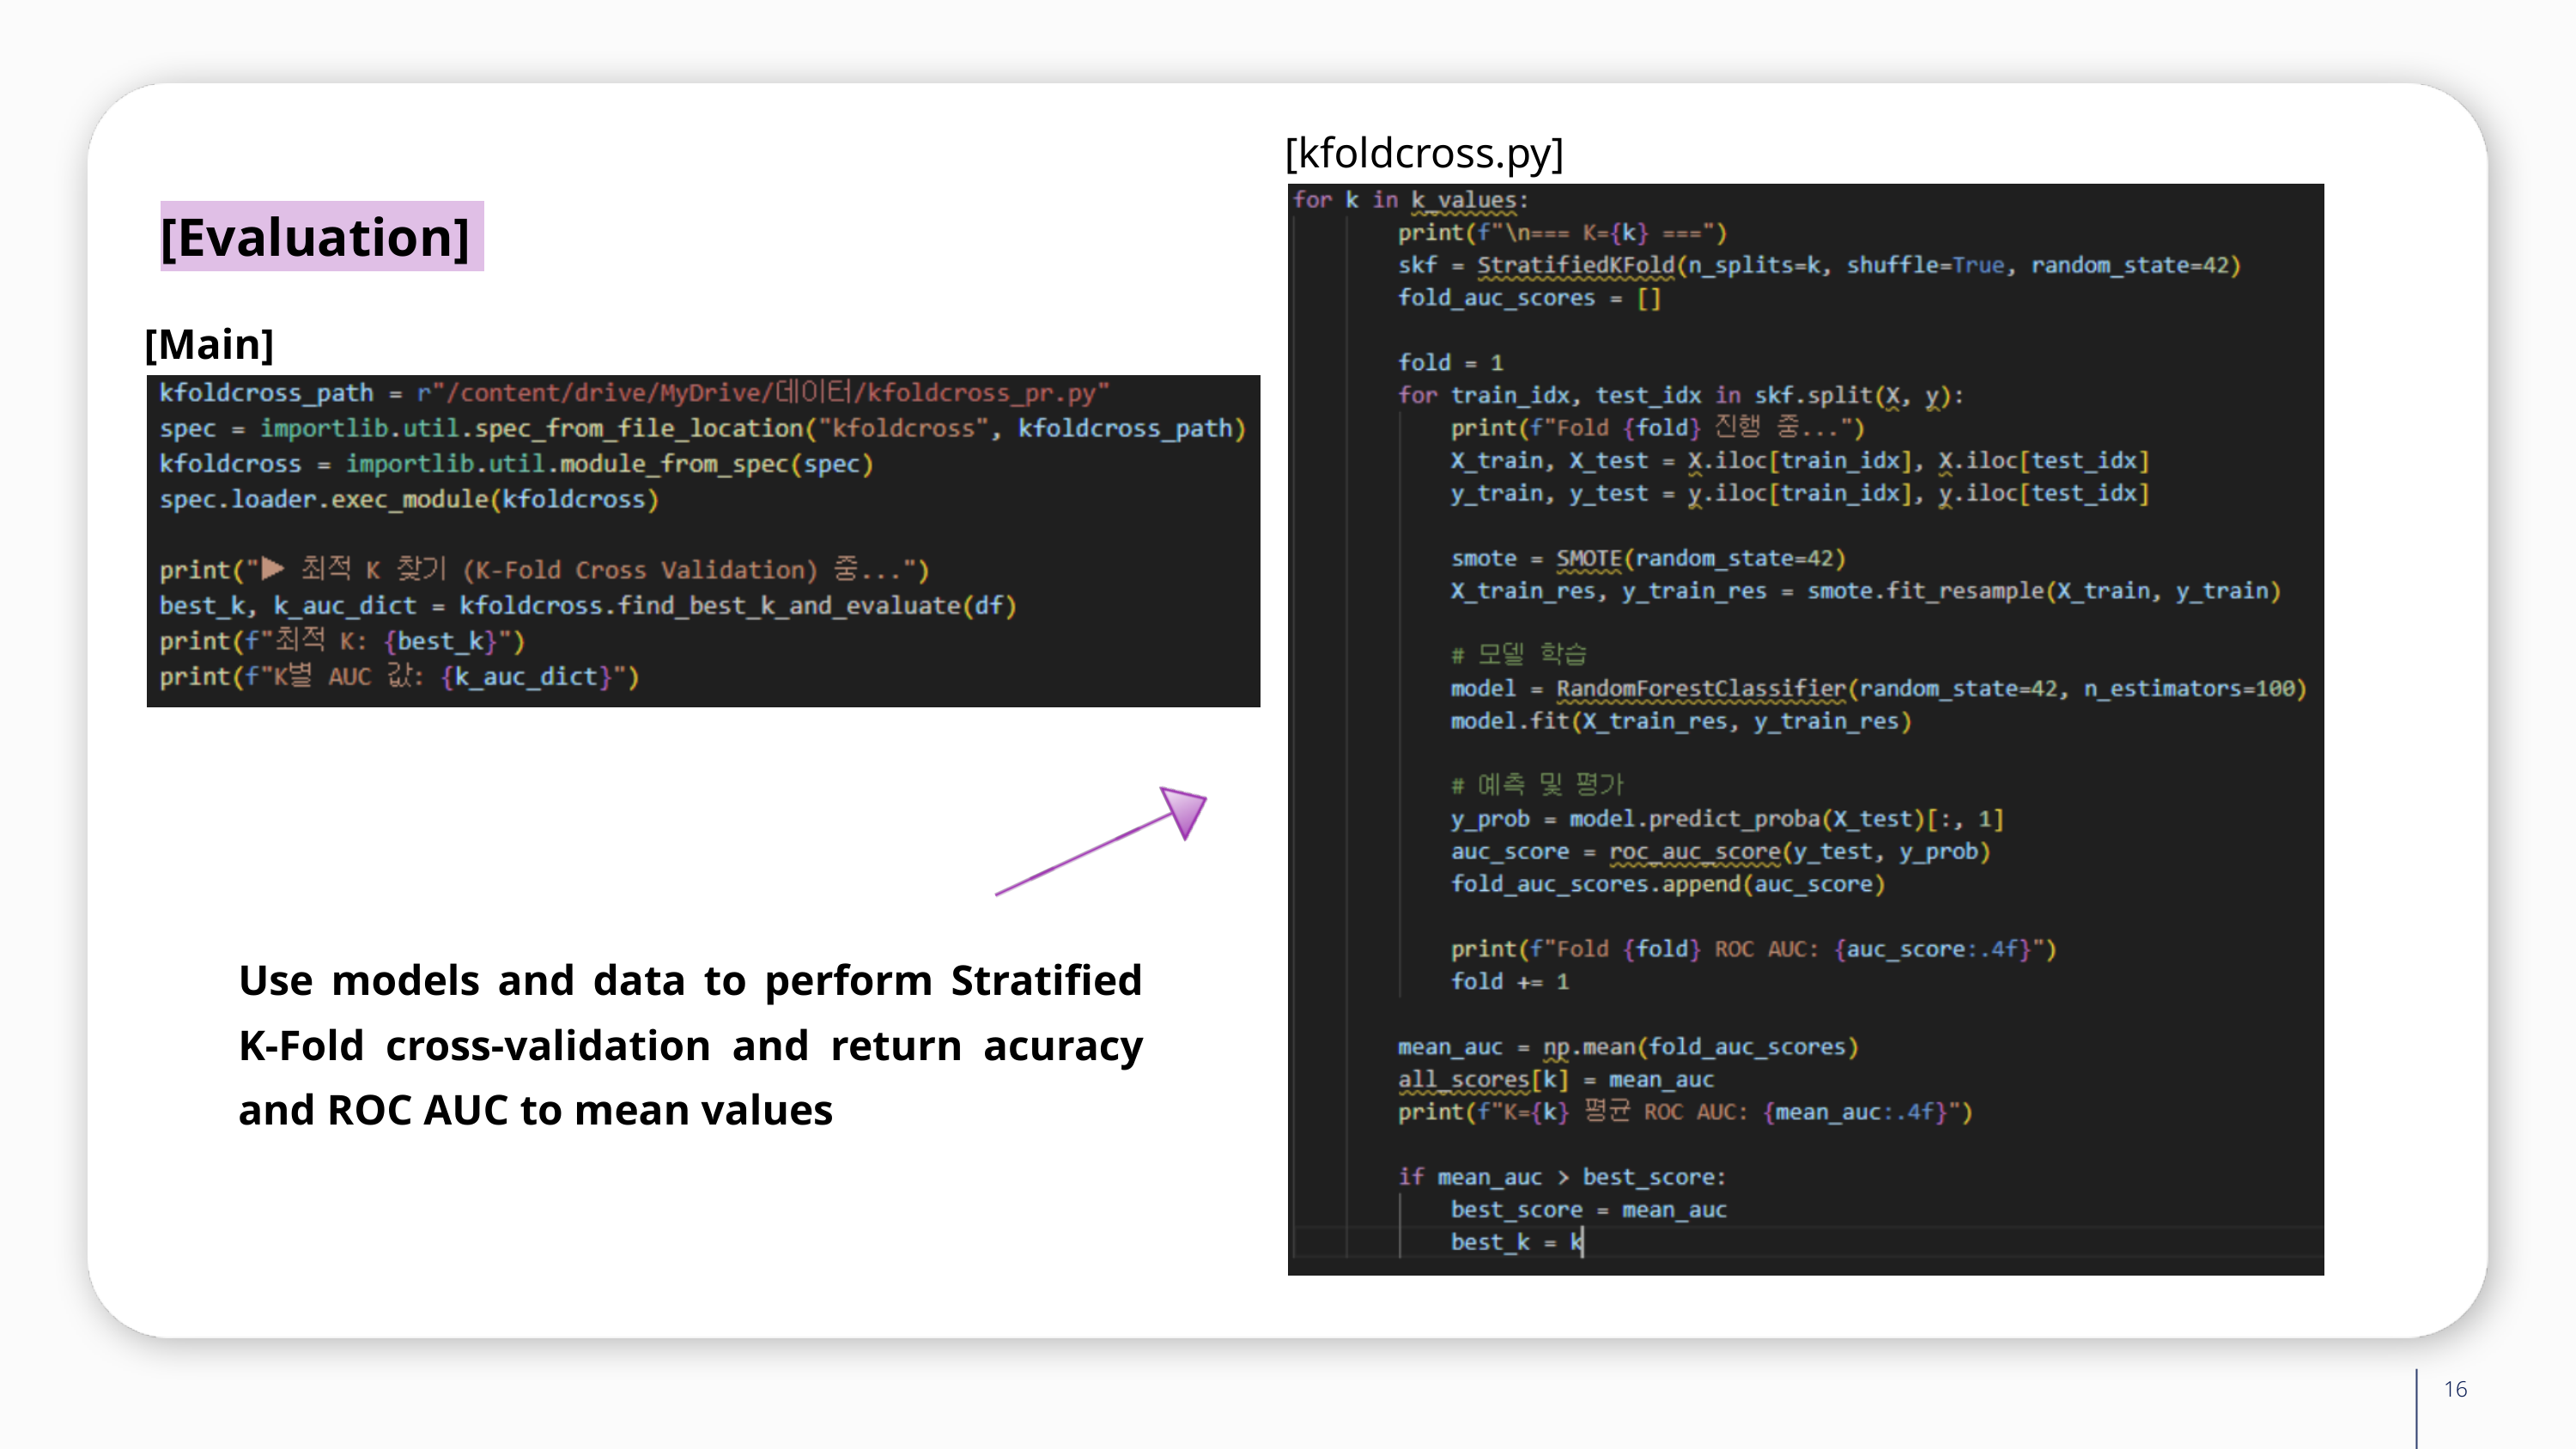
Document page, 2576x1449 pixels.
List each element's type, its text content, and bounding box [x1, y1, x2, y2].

picture [2348, 1369, 2485, 1449]
picture [87, 83, 2489, 1338]
text_box 16 [2443, 1369, 2475, 1401]
